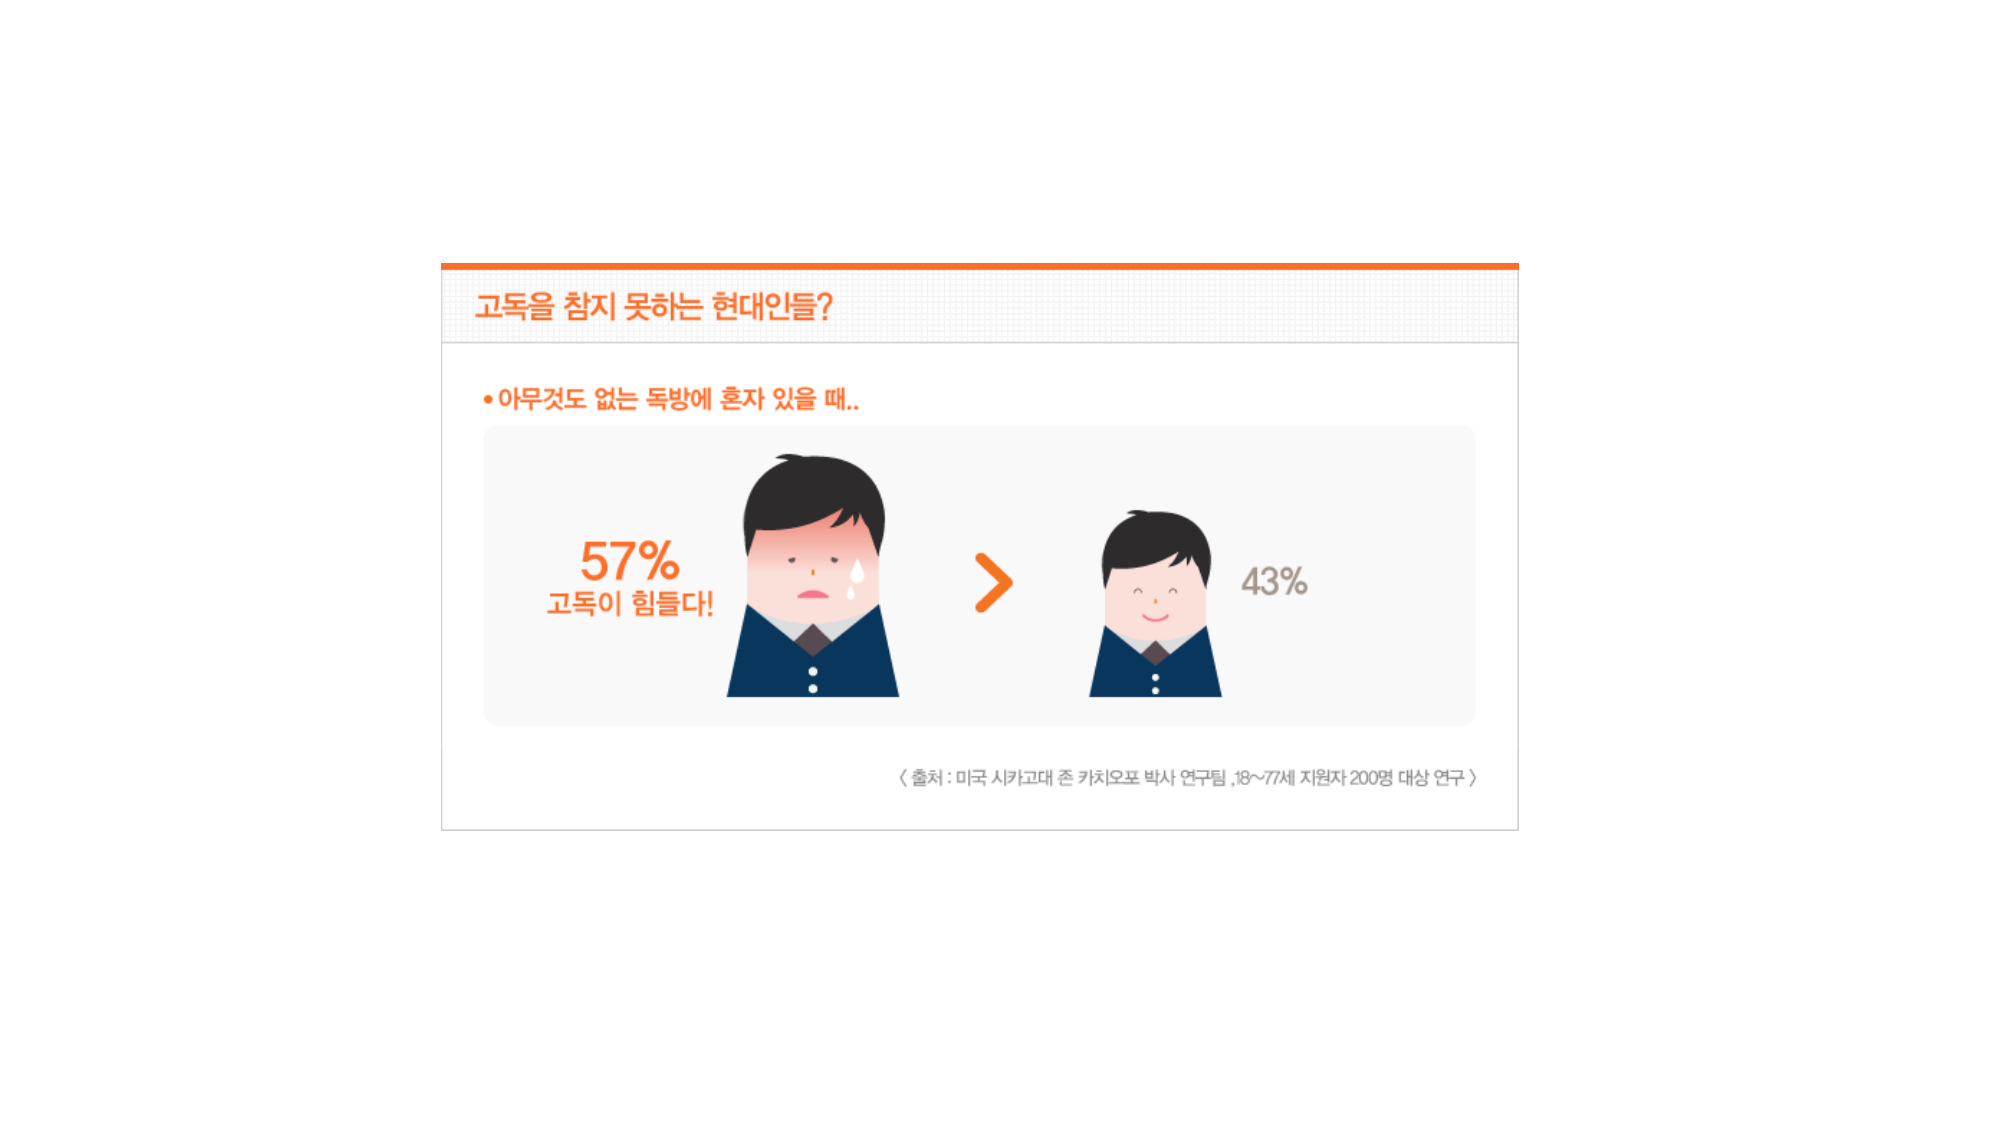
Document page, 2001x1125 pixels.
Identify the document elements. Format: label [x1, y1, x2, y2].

picture [441, 263, 1519, 831]
